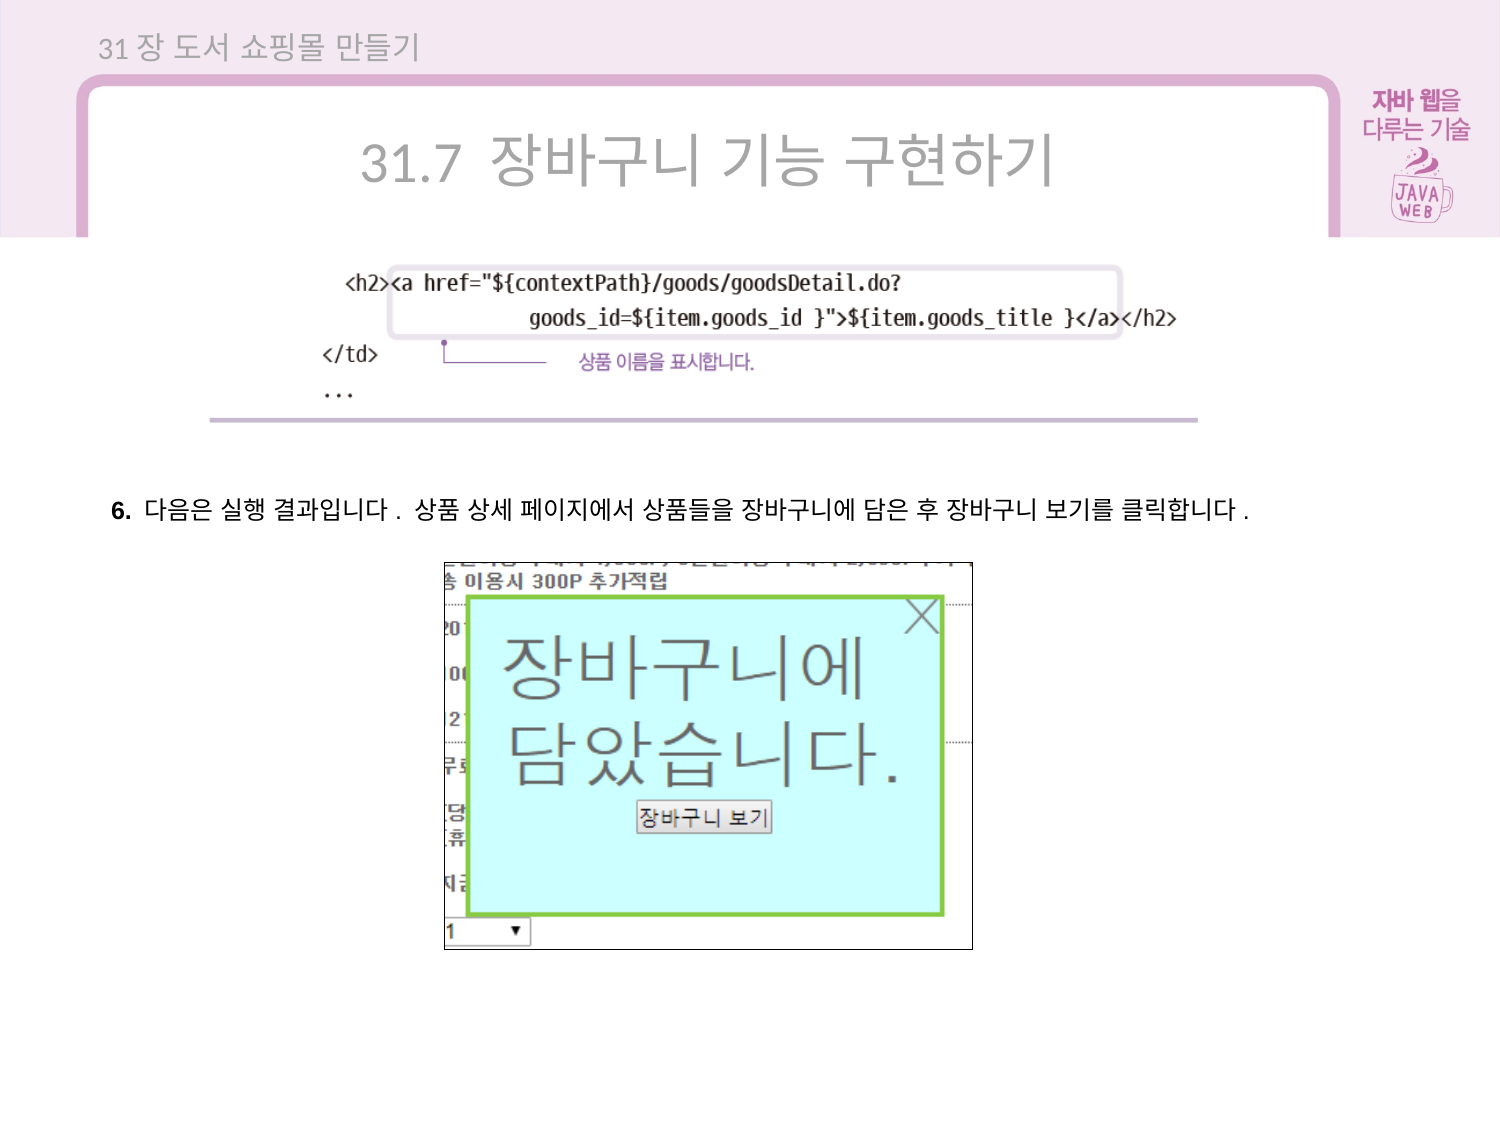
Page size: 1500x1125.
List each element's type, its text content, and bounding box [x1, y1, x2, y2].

text_box 31장 도서 쇼핑몰 만들기 [82, 0, 1133, 74]
text_box 31.7 장바구니 기능 구현하기 [96, 117, 1321, 202]
text_box 6. 다음은 실행 결과입니다. 상품 상세 페이지에서 상품들을 장바구니에 담은 후 장바구니 보기를 클릭합니다. [96, 487, 1383, 533]
picture [0, 0, 1500, 1125]
